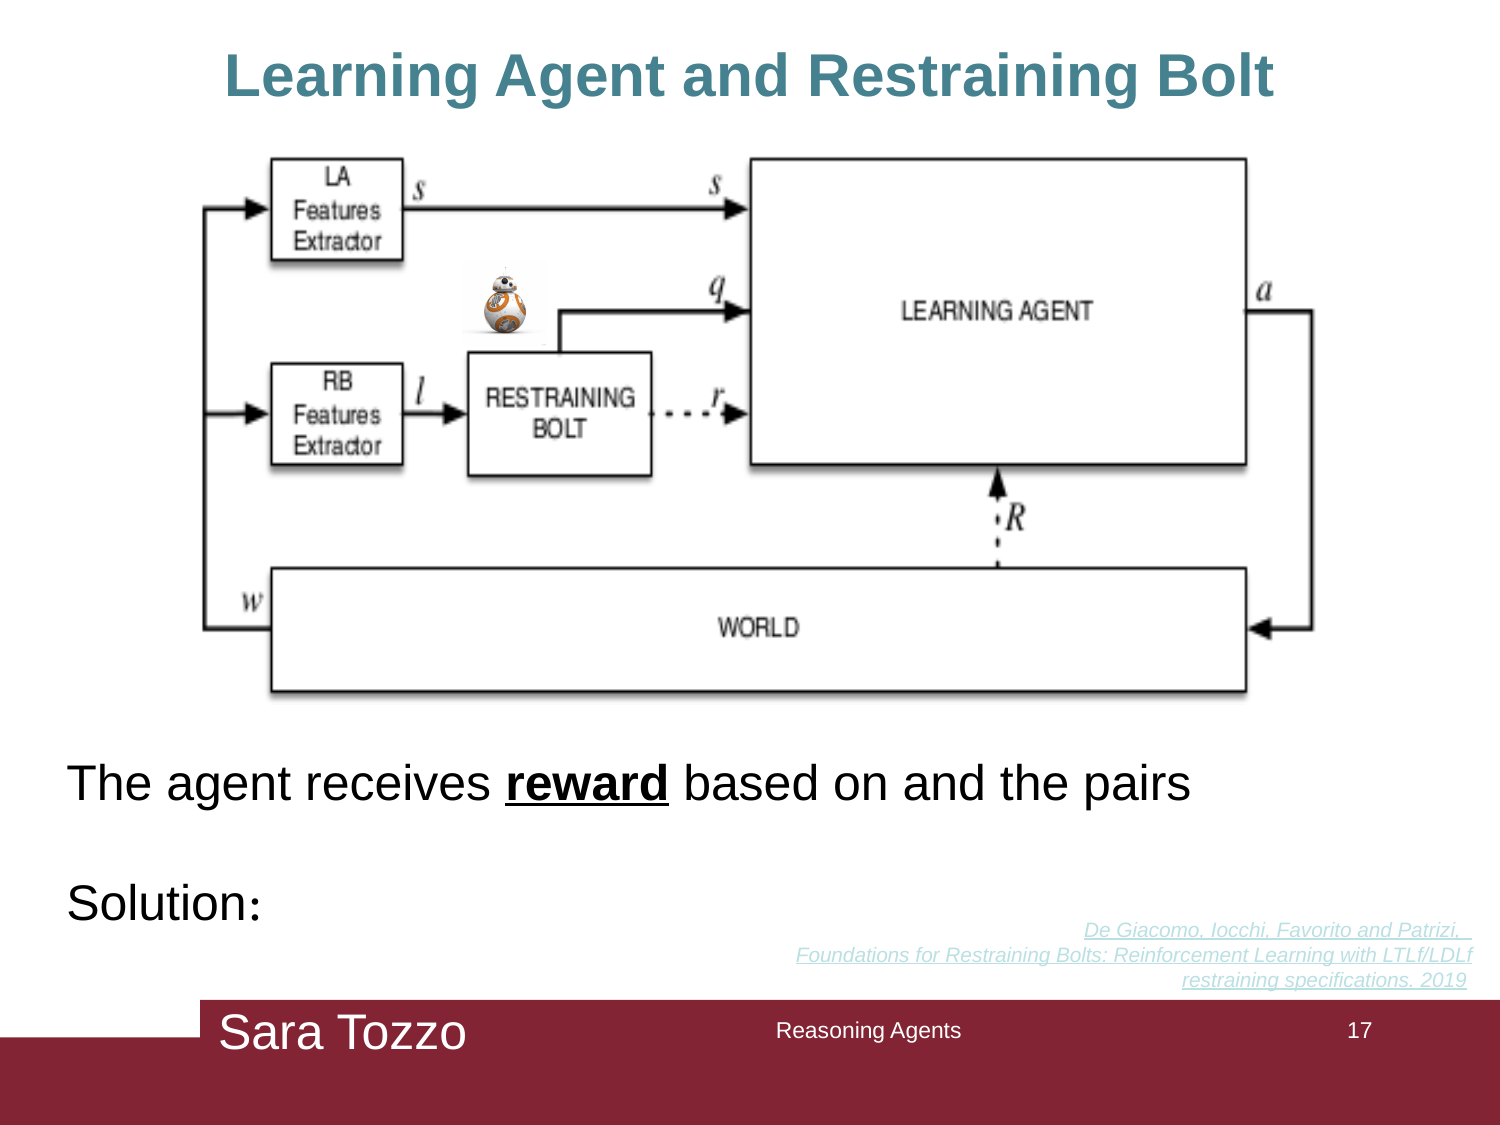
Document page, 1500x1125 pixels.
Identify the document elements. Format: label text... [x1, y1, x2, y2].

text_box Sara Tozzo [0, 984, 645, 1125]
text_box De Giacomo, Iocchi, Favorito and Patrizi, Foundations for Restraining Bolts: Reinforcement Learning with LTLf/LDLf restraining specifications. 2019 [737, 908, 1488, 999]
slide_number Reasoning Agents [712, 1008, 1025, 1084]
title Learning Agent and Restraining Bolt [24, 28, 1476, 117]
slide_number 17 [1074, 1008, 1388, 1084]
picture [167, 124, 1336, 705]
